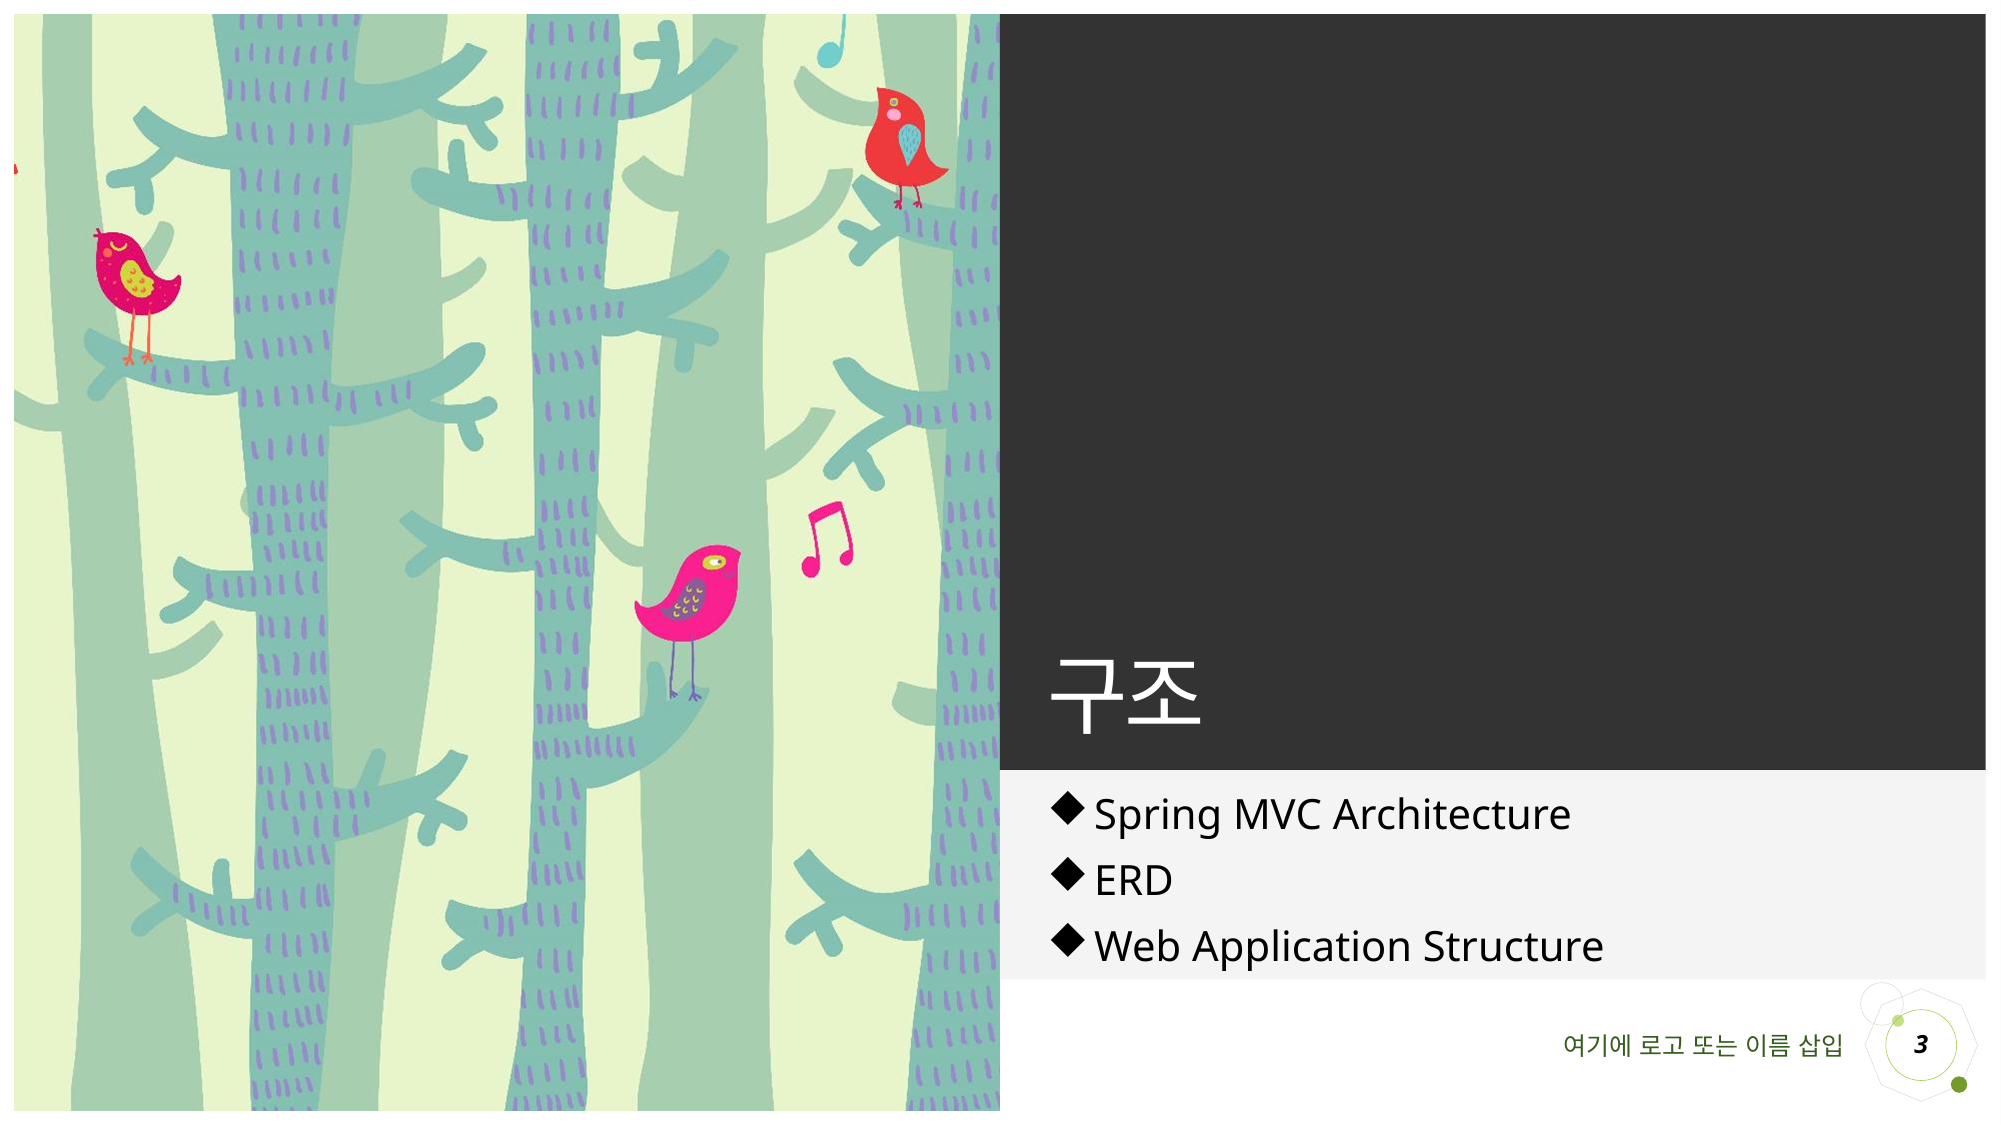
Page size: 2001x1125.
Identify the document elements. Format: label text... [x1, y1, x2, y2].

slide_number 3 [1885, 1009, 1957, 1081]
title 구조 [1000, 14, 1986, 770]
picture [14, 14, 1000, 1111]
subtitle Spring MVC Architecture ERD Web Application Structure [1000, 770, 1986, 980]
